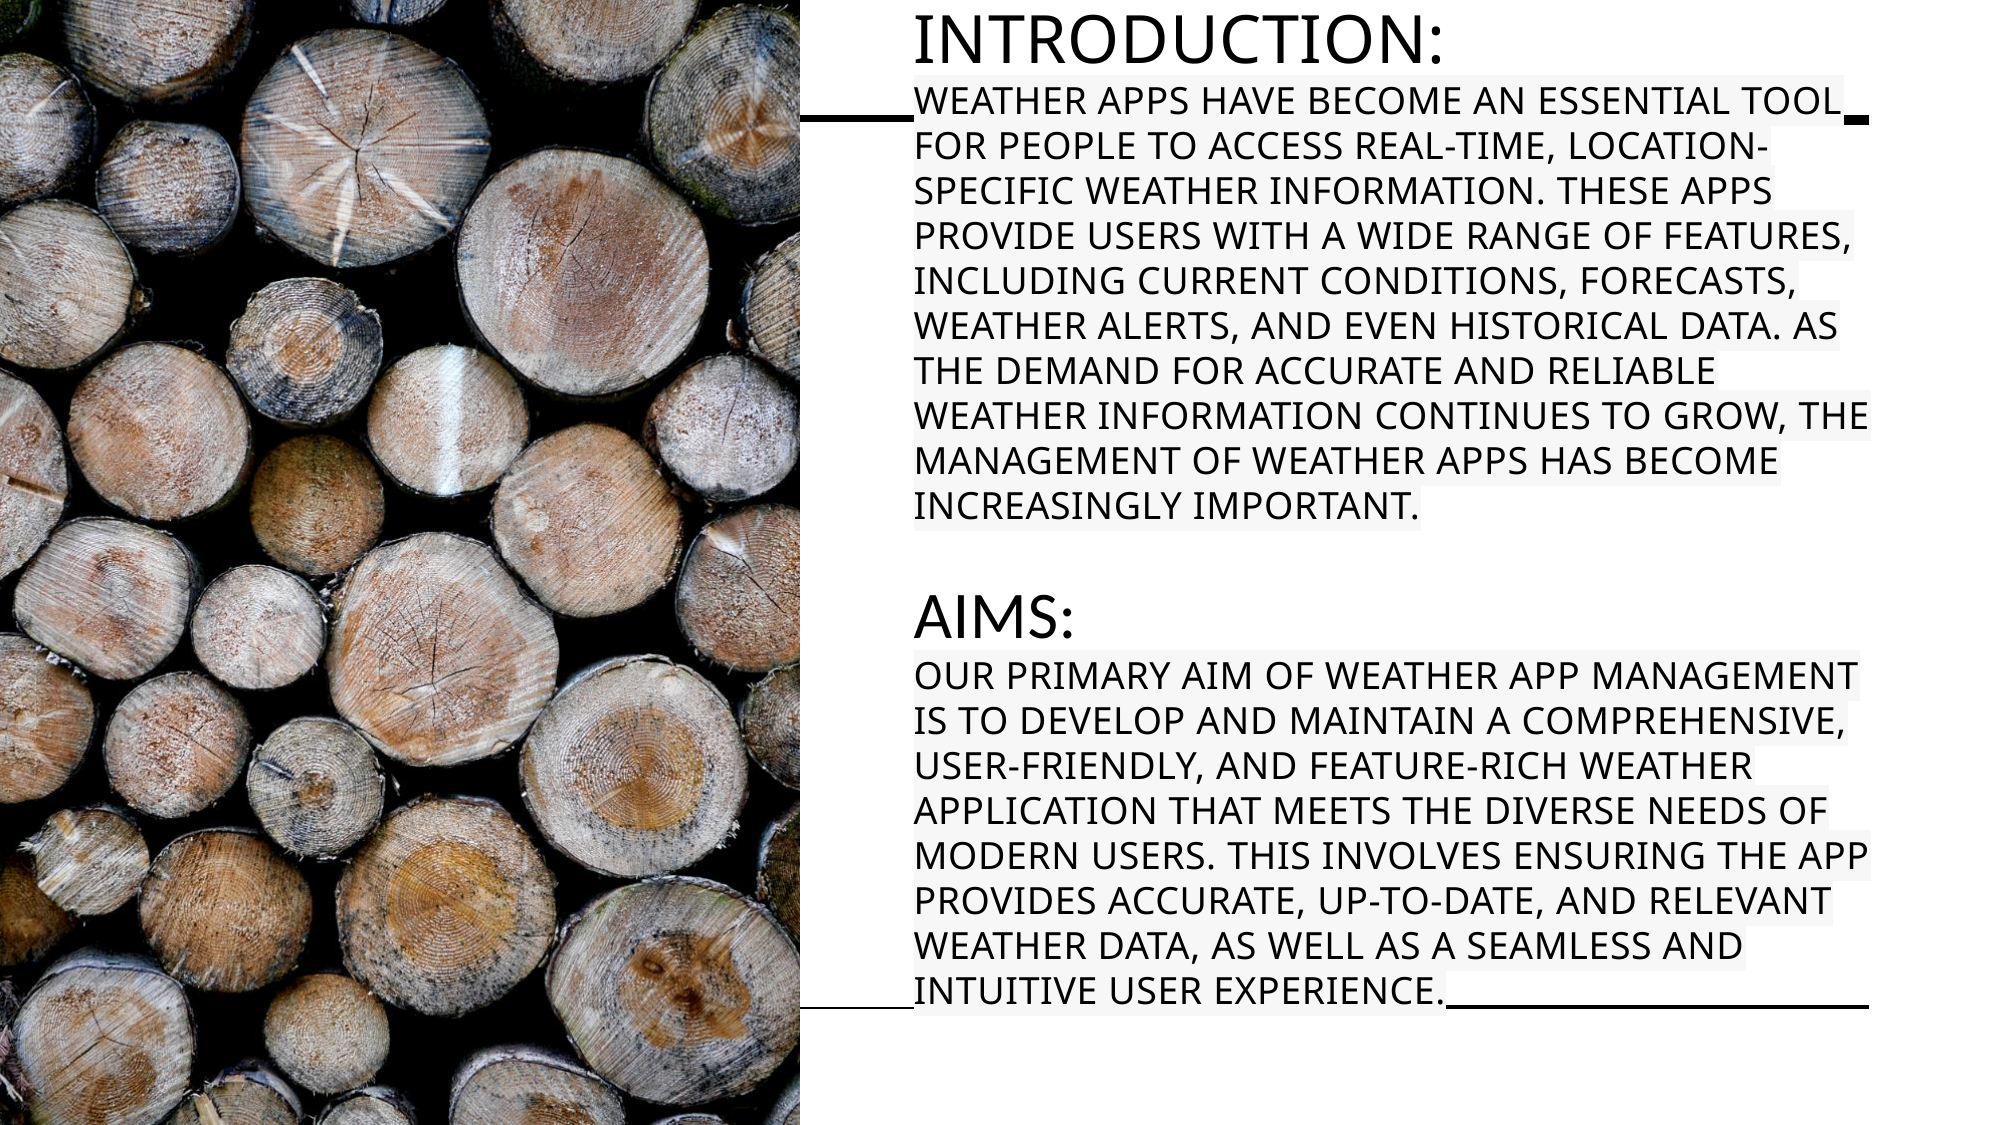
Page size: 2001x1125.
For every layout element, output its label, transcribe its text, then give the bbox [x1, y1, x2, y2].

picture [0, 0, 800, 1125]
title INTRODUCTION: Weather apps have become an essential tool for people to access real-time, location-specific weather information. These apps provide users with a wide range of features, including current conditions, forecasts, weather alerts, and even historical data. As the demand for accurate and reliable weather information continues to grow, the management of weather apps has become increasingly important. Aims: Our primary aim of weather app management is to develop and maintain a comprehensive, user-friendly, and feature-rich weather application that meets the diverse needs of modern users. This involves ensuring the app provides accurate, up-to-date, and relevant weather data, as well as a seamless and intuitive user experience. [898, 77, 1908, 1023]
